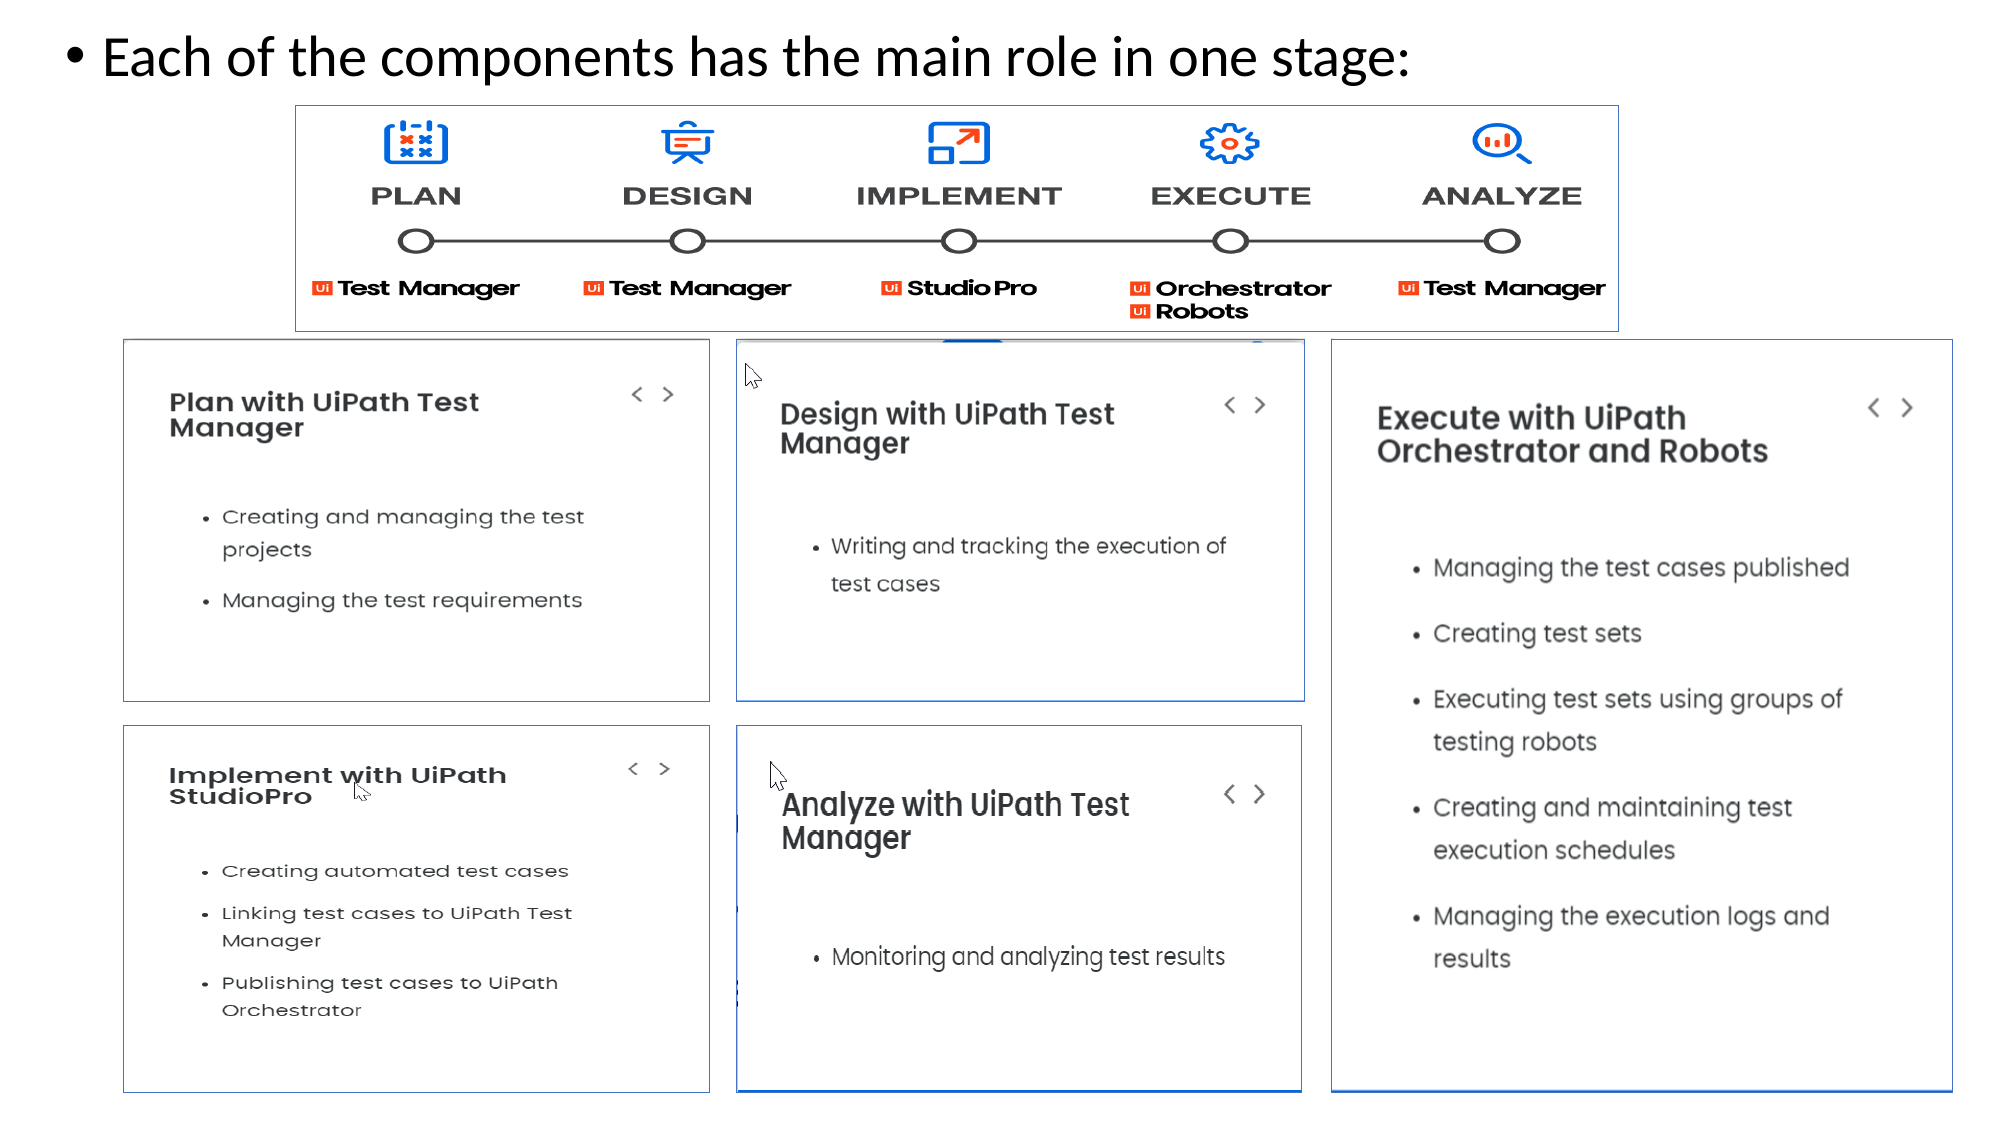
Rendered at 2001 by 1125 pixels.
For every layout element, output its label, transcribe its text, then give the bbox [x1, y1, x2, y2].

picture [736, 338, 1305, 702]
picture [295, 105, 1619, 332]
picture [123, 338, 710, 702]
list Each of the components has the main role in one stage: [50, 18, 1974, 1099]
picture [1331, 338, 1953, 1093]
picture [123, 725, 710, 1093]
picture [736, 725, 1302, 1093]
